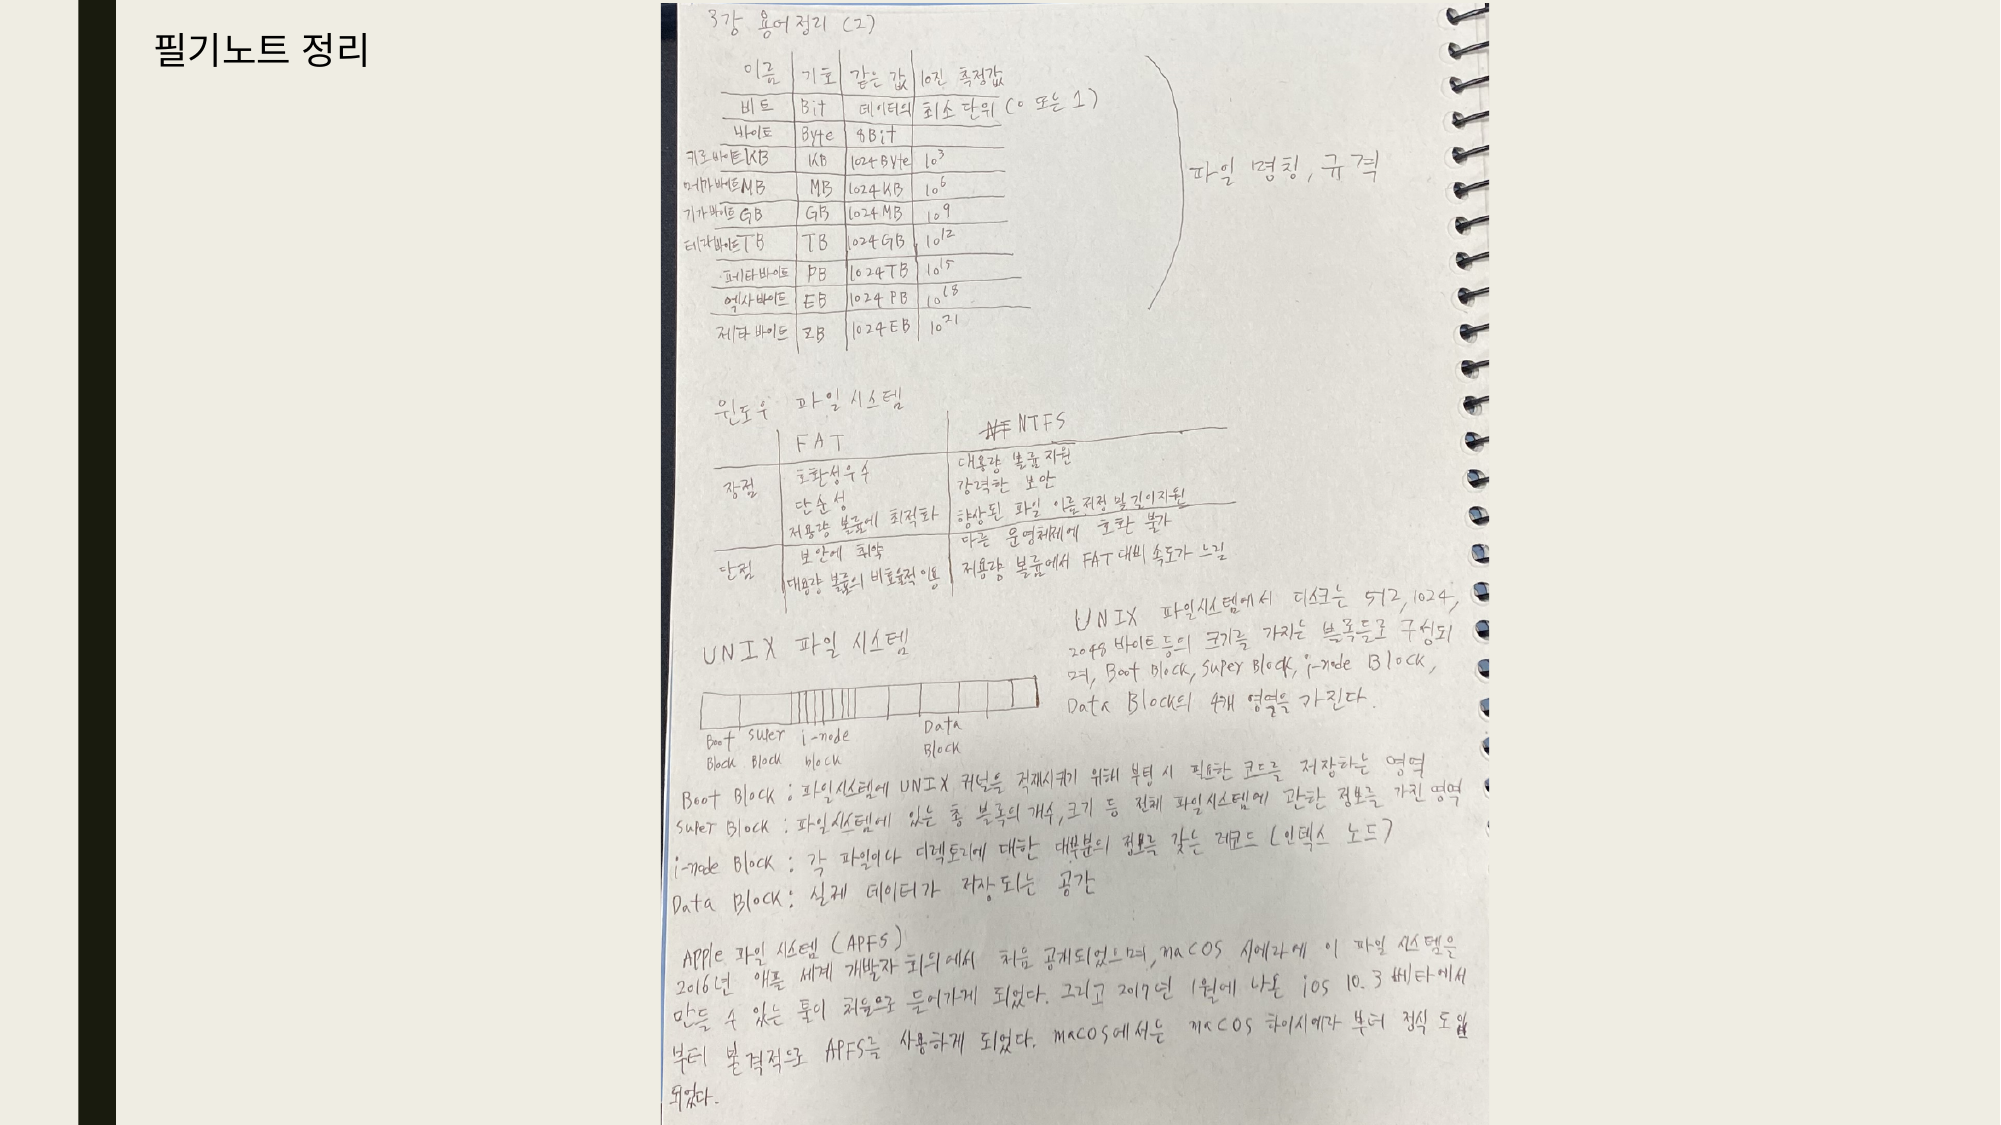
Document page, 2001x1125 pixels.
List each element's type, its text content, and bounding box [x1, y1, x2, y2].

picture [513, 3, 1636, 1125]
text_box 필기노트 정리 [138, 19, 660, 80]
